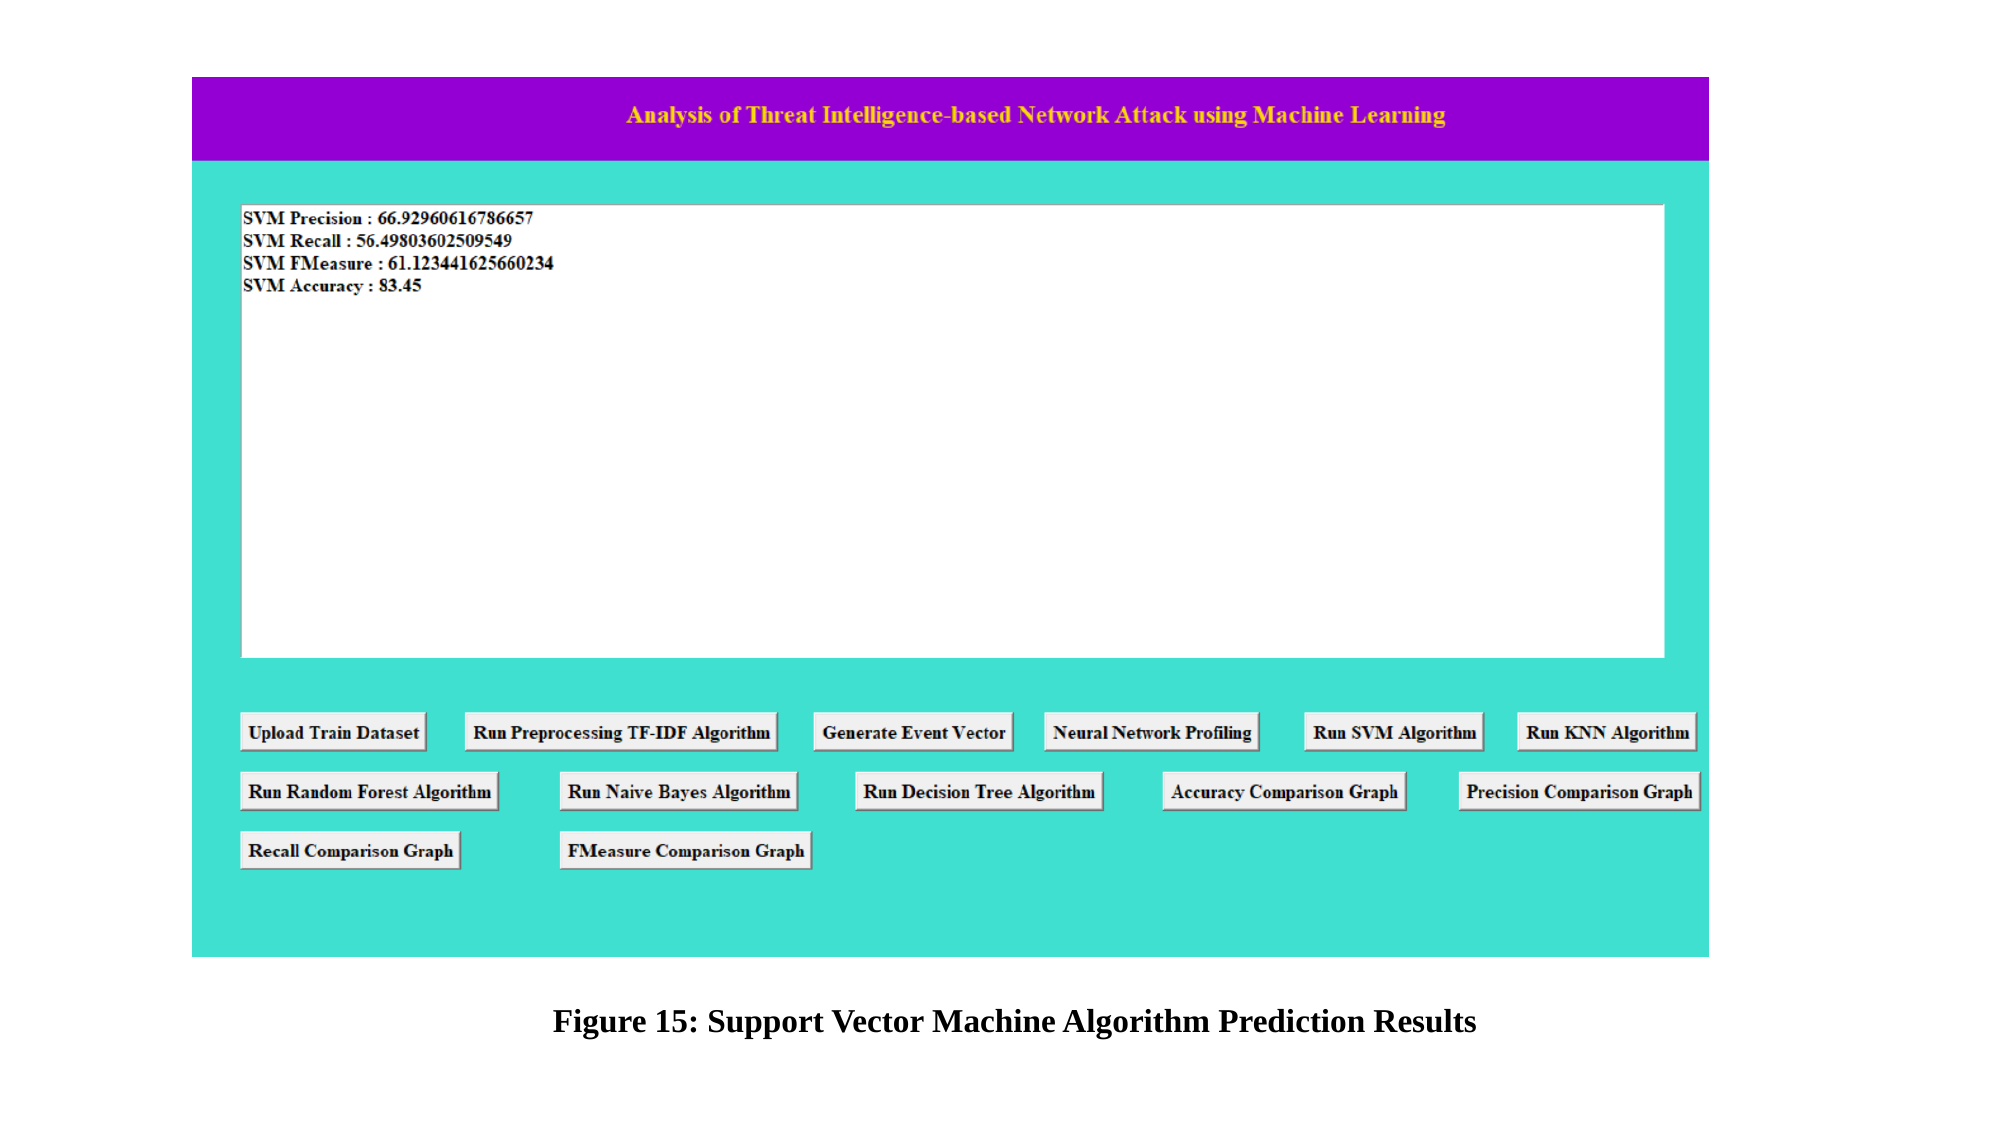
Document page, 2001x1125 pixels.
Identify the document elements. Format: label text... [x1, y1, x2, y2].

text_box Figure 15: Support Vector Machine Algorithm Prediction Results [538, 992, 1533, 1047]
picture [192, 77, 1709, 958]
